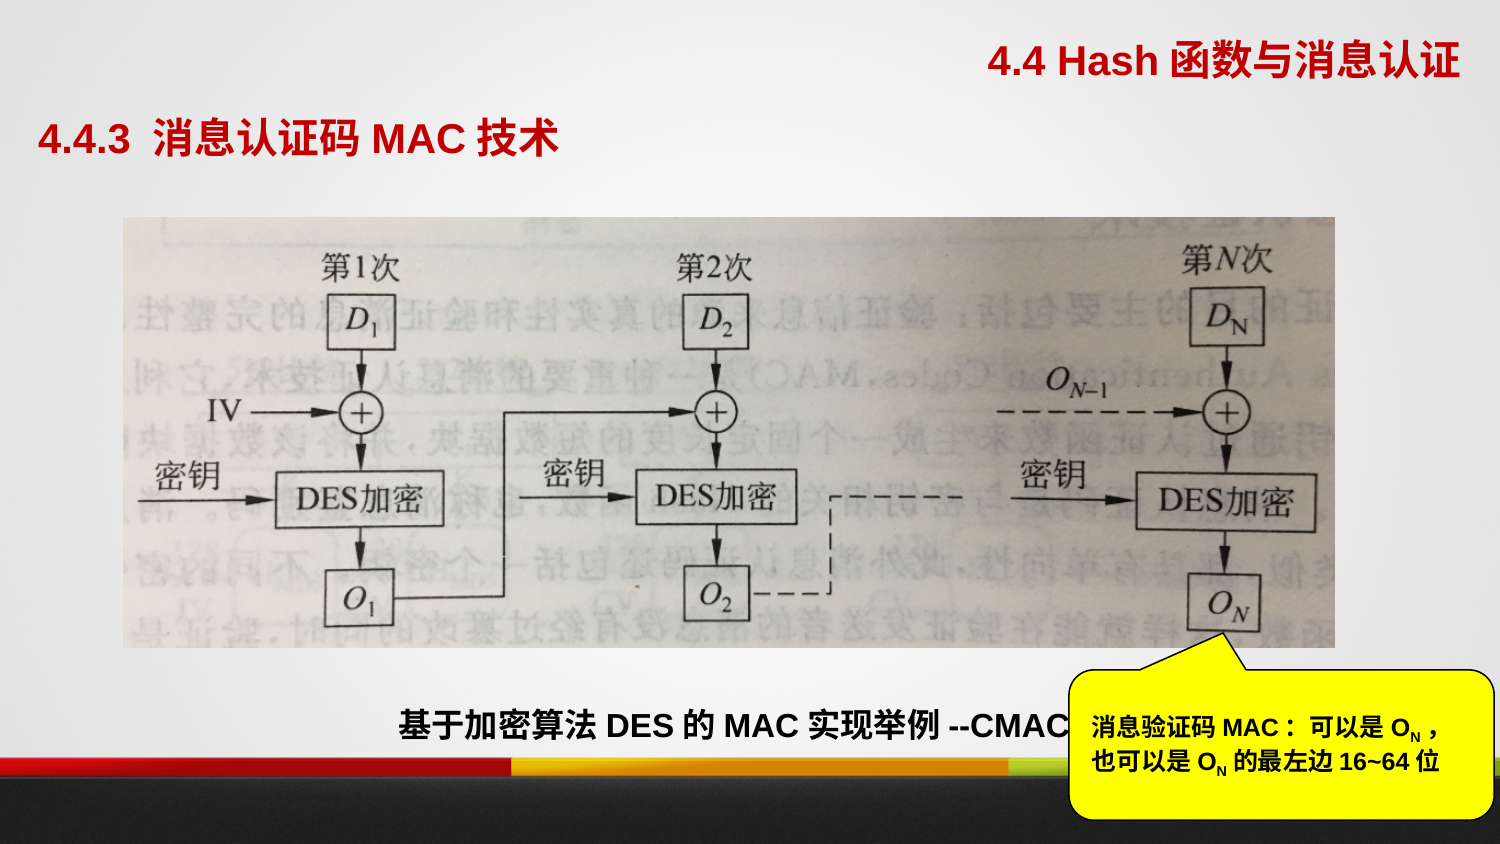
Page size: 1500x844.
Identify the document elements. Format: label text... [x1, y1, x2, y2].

text_box 4.4 Hash函数与消息认证 [972, 23, 1477, 94]
text_box 消息验证码MAC：可以是ON， 也可以是ON的最左边16~64位 [1068, 657, 1495, 821]
picture [0, 0, 1500, 844]
text_box 4.4.3 消息认证码MAC技术 [23, 105, 644, 168]
text_box 基于加密算法DES的MAC实现举例--CMAC [383, 697, 1068, 752]
